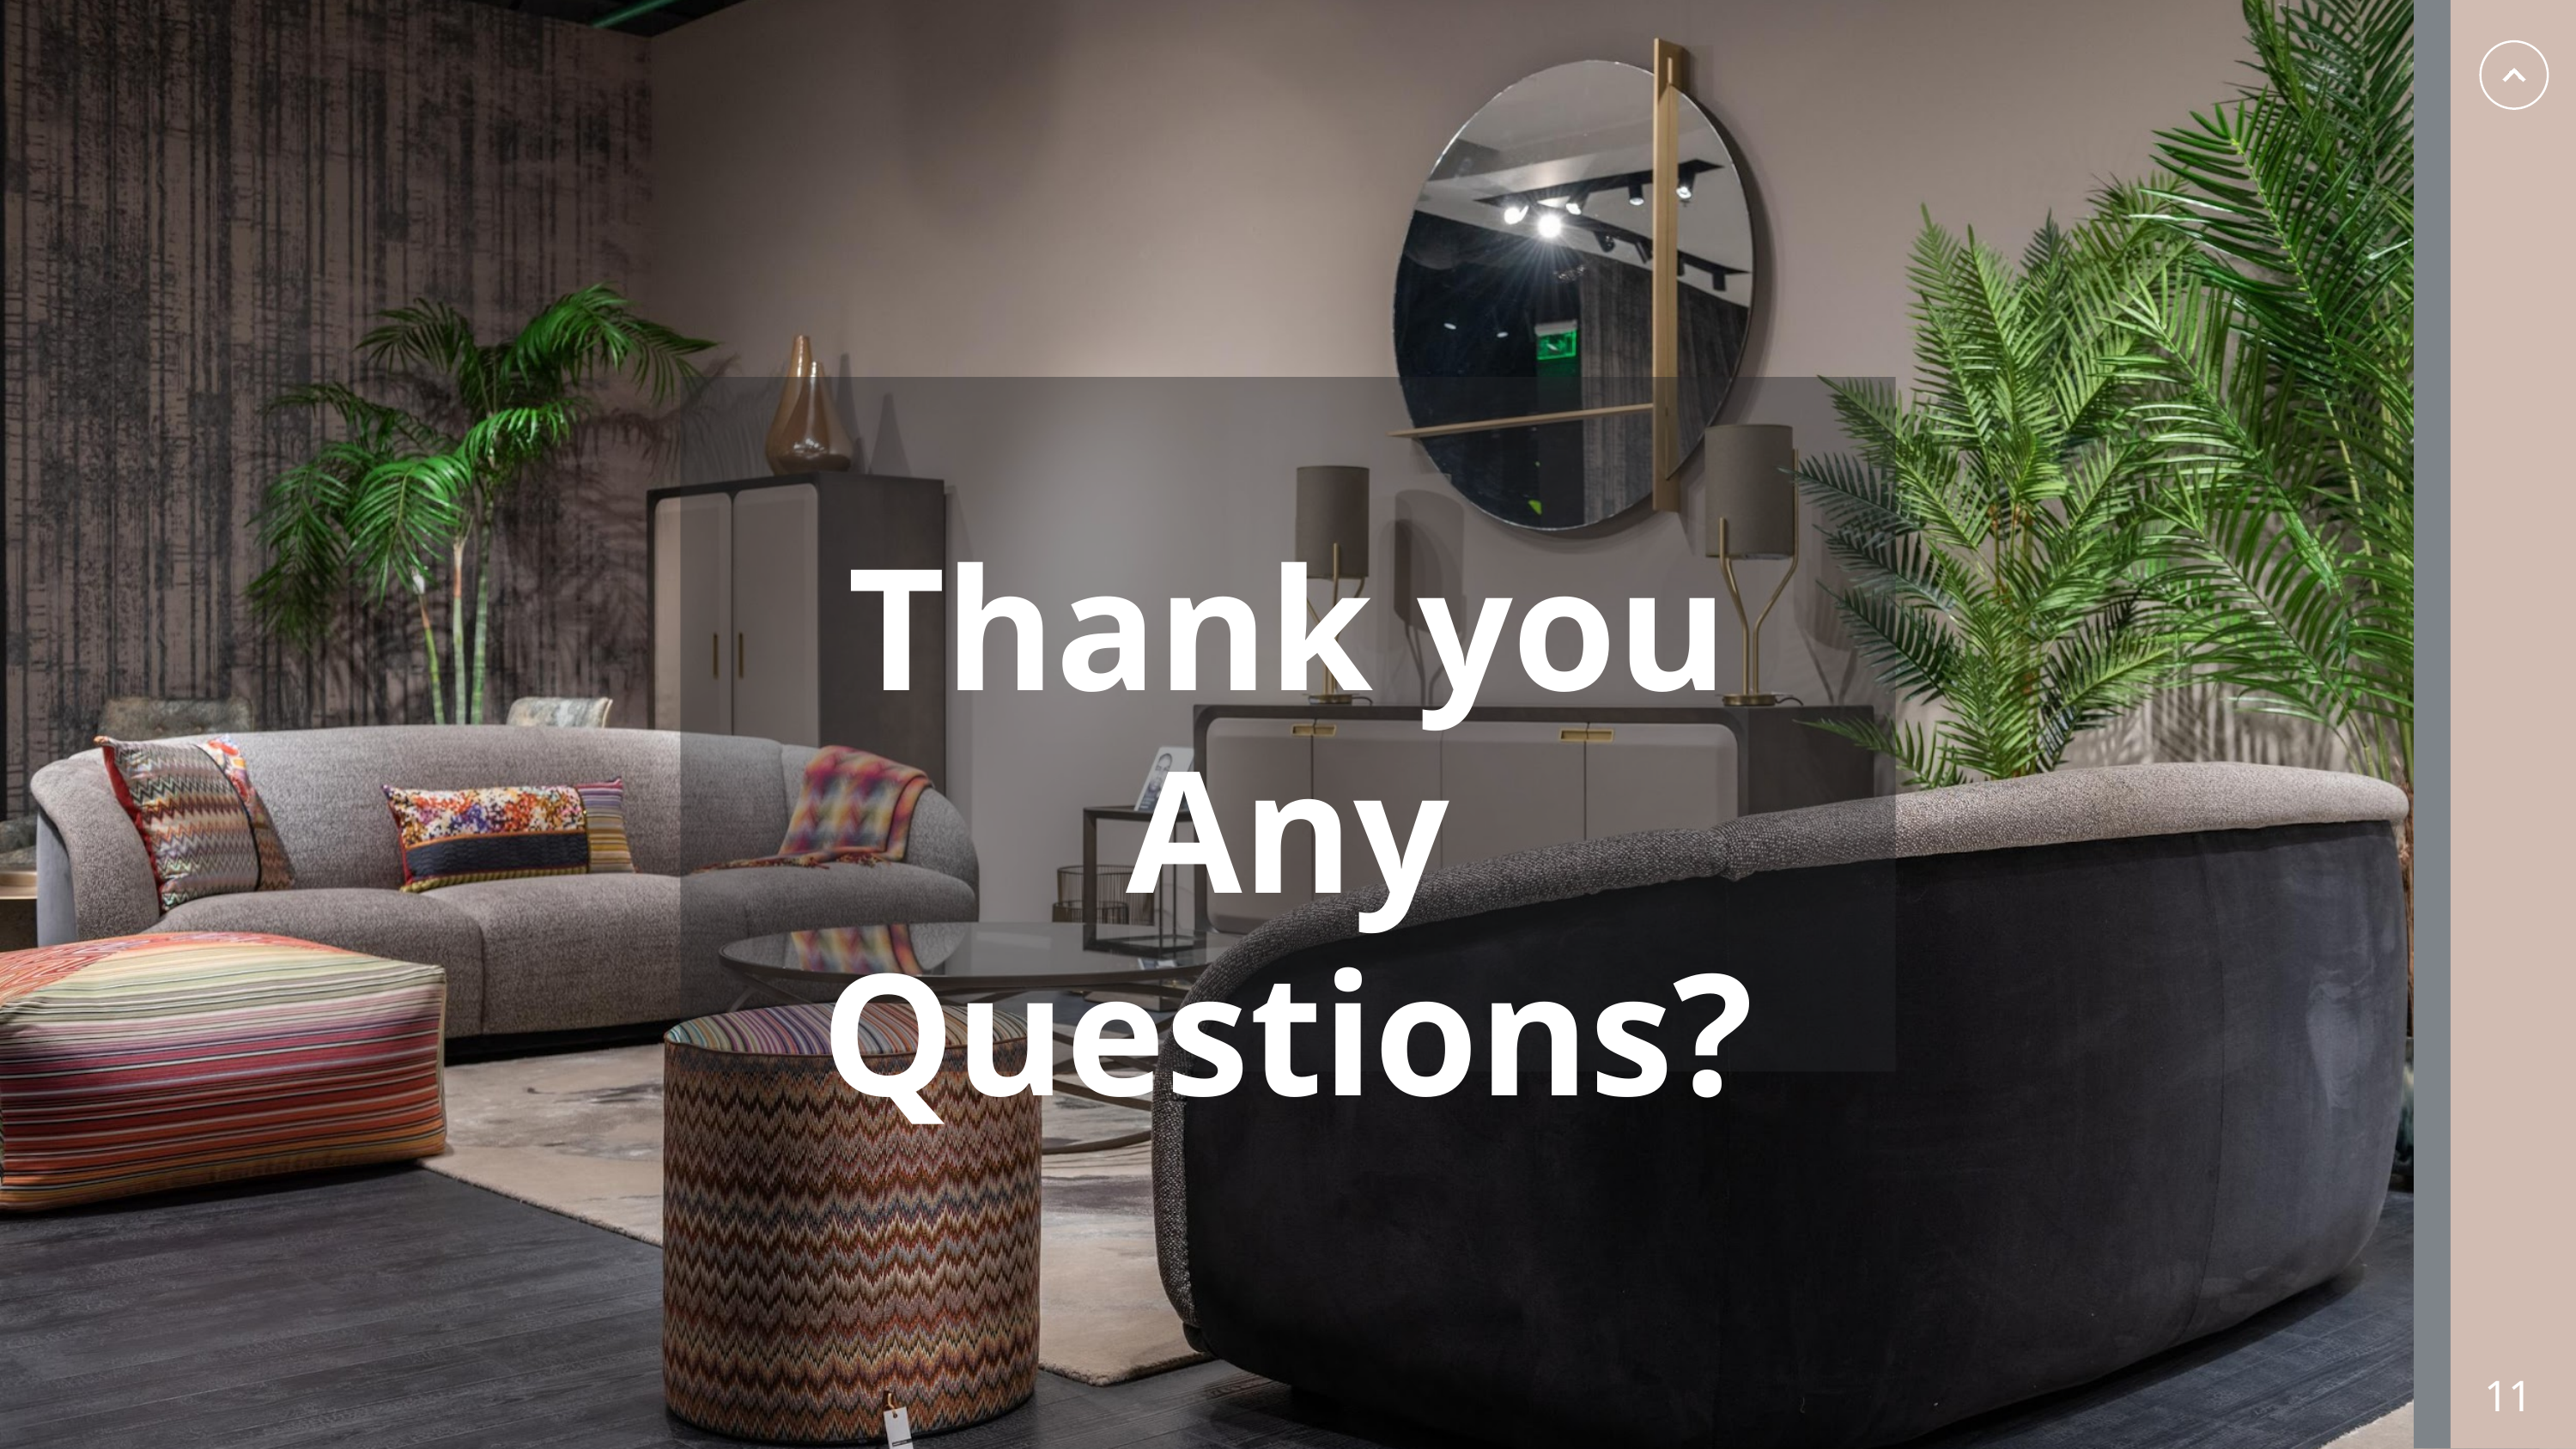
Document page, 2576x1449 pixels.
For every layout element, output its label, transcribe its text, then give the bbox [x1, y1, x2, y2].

text_box [2414, 0, 2450, 1449]
text_box [0, 0, 2414, 1449]
text_box [2450, 0, 2576, 1449]
text_box Thank you Any Questions? [678, 522, 1898, 1130]
text_box 11 [2484, 1349, 2576, 1421]
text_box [2479, 39, 2549, 111]
text_box [680, 377, 1896, 522]
